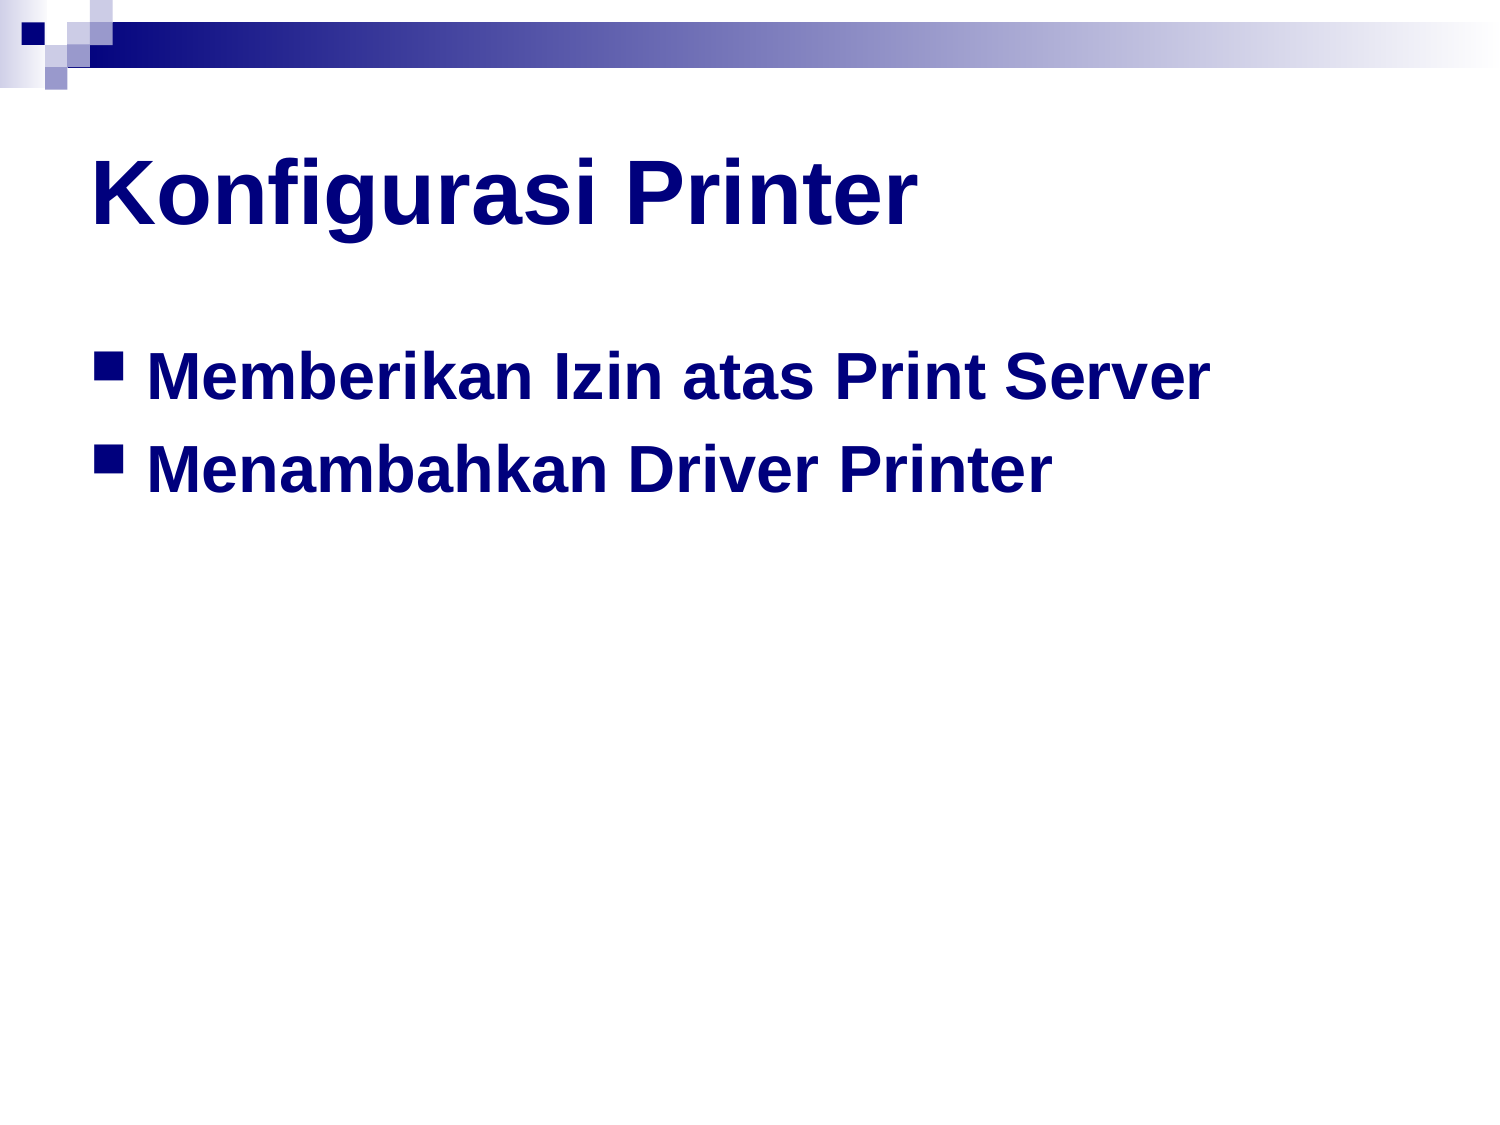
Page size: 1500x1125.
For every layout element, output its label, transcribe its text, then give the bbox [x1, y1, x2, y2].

list Memberikan Izin atas Print Server Menambahkan Driver Printer [75, 324, 1425, 963]
title Konfigurasi Printer [75, 75, 1425, 300]
